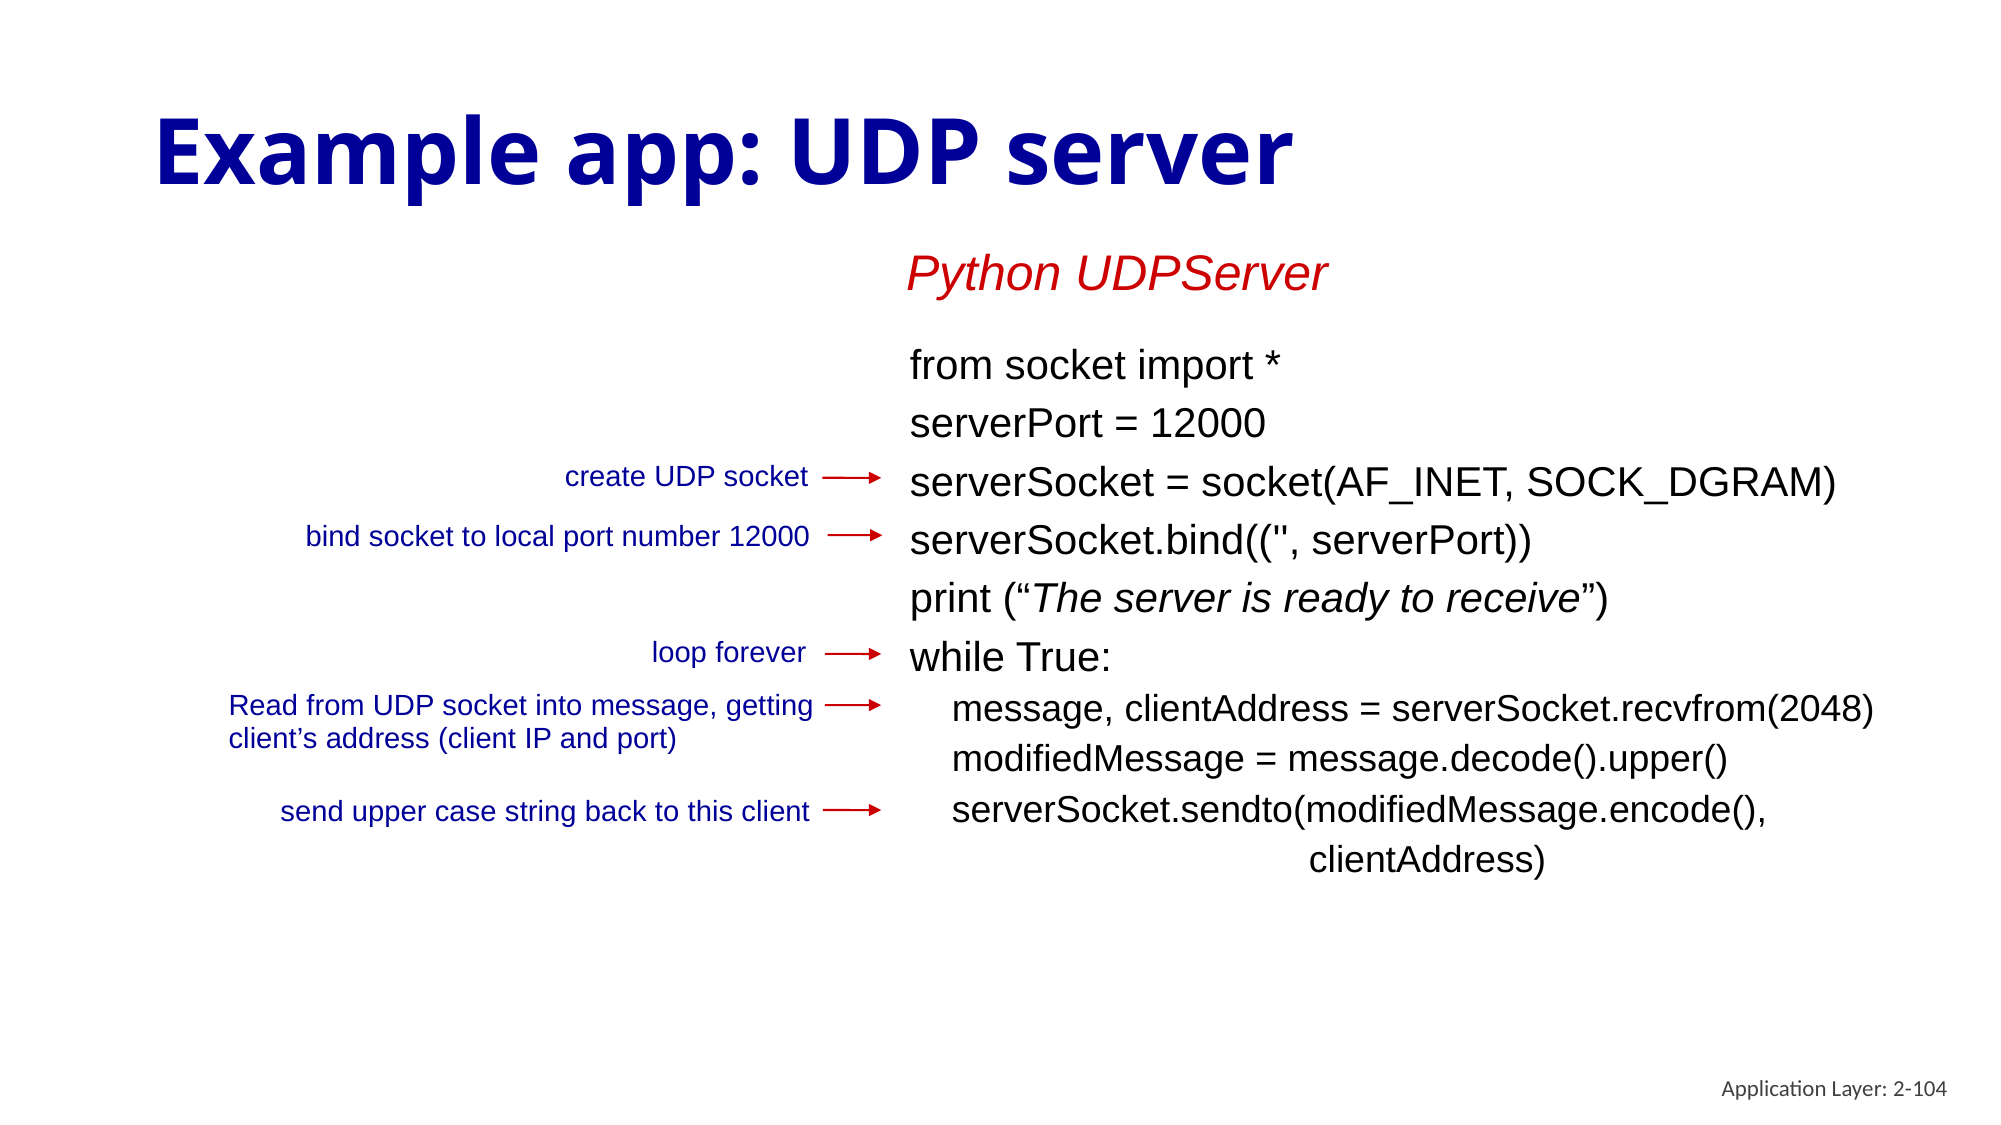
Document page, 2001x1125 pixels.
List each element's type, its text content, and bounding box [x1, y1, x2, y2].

text_box from socket import * serverPort = 12000 serverSocket = socket(AF_INET, SOCK_DGRAM) serverSocket.bind(('', serverPort)) print (“The server is ready to receive”) while True: message, clientAddress = serverSocket.recvfrom(2048) modifiedMessage = message.decode().upper() serverSocket.sendto(modifiedMessage.encode(), clientAddress) [895, 321, 1890, 887]
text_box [290, 509, 883, 560]
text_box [213, 680, 882, 762]
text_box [265, 784, 896, 835]
text_box Python UDPServer [891, 233, 1343, 309]
text_box Application Layer: 2-<number> [1512, 1056, 1963, 1117]
text_box Example app: UDP server [137, 74, 1863, 221]
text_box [636, 627, 882, 676]
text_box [549, 450, 970, 501]
